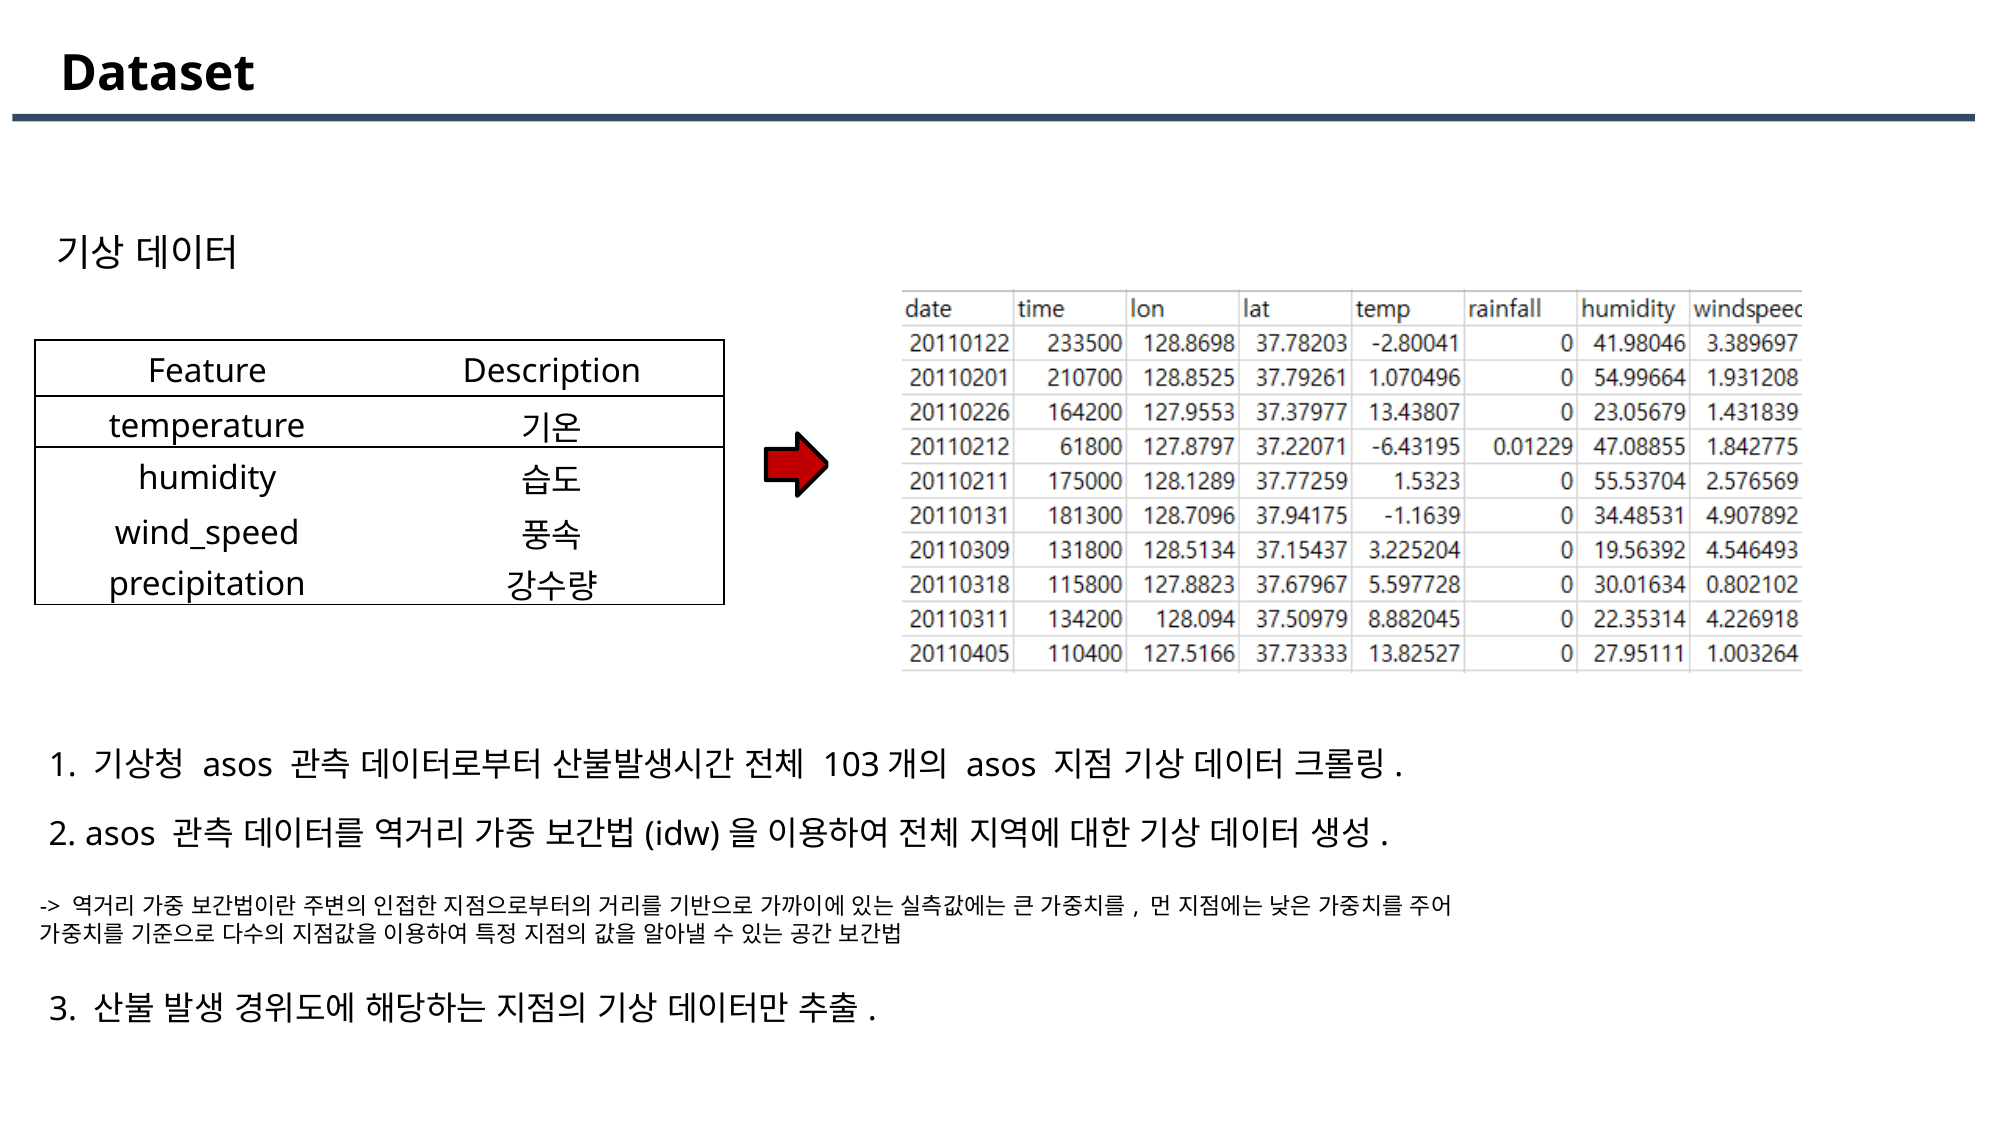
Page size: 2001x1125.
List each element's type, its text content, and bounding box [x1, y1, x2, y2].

text_box Dataset [45, 33, 464, 109]
table_cell 습도 [380, 448, 723, 503]
table_cell 풍속 [380, 503, 723, 554]
text_box 기상 데이터 [41, 221, 254, 282]
table_cell humidity [36, 448, 380, 503]
table_cell wind_speed [36, 503, 380, 554]
table_cell 강수량 [380, 554, 723, 604]
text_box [12, 113, 1976, 122]
table_header Description [380, 341, 723, 395]
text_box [853, 133, 1387, 709]
text_box 2. asos 관측 데이터를 역거리 가중 보간법(idw)을 이용하여 전체 지역에 대한 기상 데이터 생성. -> 역거리 가중 보간법이란 주변의 인접한 지점으로부터의 거리를 기반으로 가까이에 있는 실측값에는 큰 가중치를, 먼 지점에는 낮은 가중치를 주어 가중치를 기준으로 다수의 지점값을 이용하여 특정 지점의 값을 알아낼 수 있는 공간 보간법 [25, 804, 1500, 954]
text_box [763, 431, 826, 498]
table_header Feature [36, 341, 380, 395]
table_cell 기온 [380, 397, 723, 446]
text_box 1. 기상청 asos 관측 데이터로부터 산불발생시간 전체 103개의 asos 지점 기상 데이터 크롤링. [34, 736, 1525, 831]
table_cell temperature [36, 397, 380, 446]
text_box [826, 133, 1935, 722]
picture [902, 133, 1888, 709]
table_cell precipitation [36, 554, 380, 604]
text_box 3. 산불 발생 경위도에 해당하는 지점의 기상 데이터만 추출. [34, 980, 1390, 1035]
